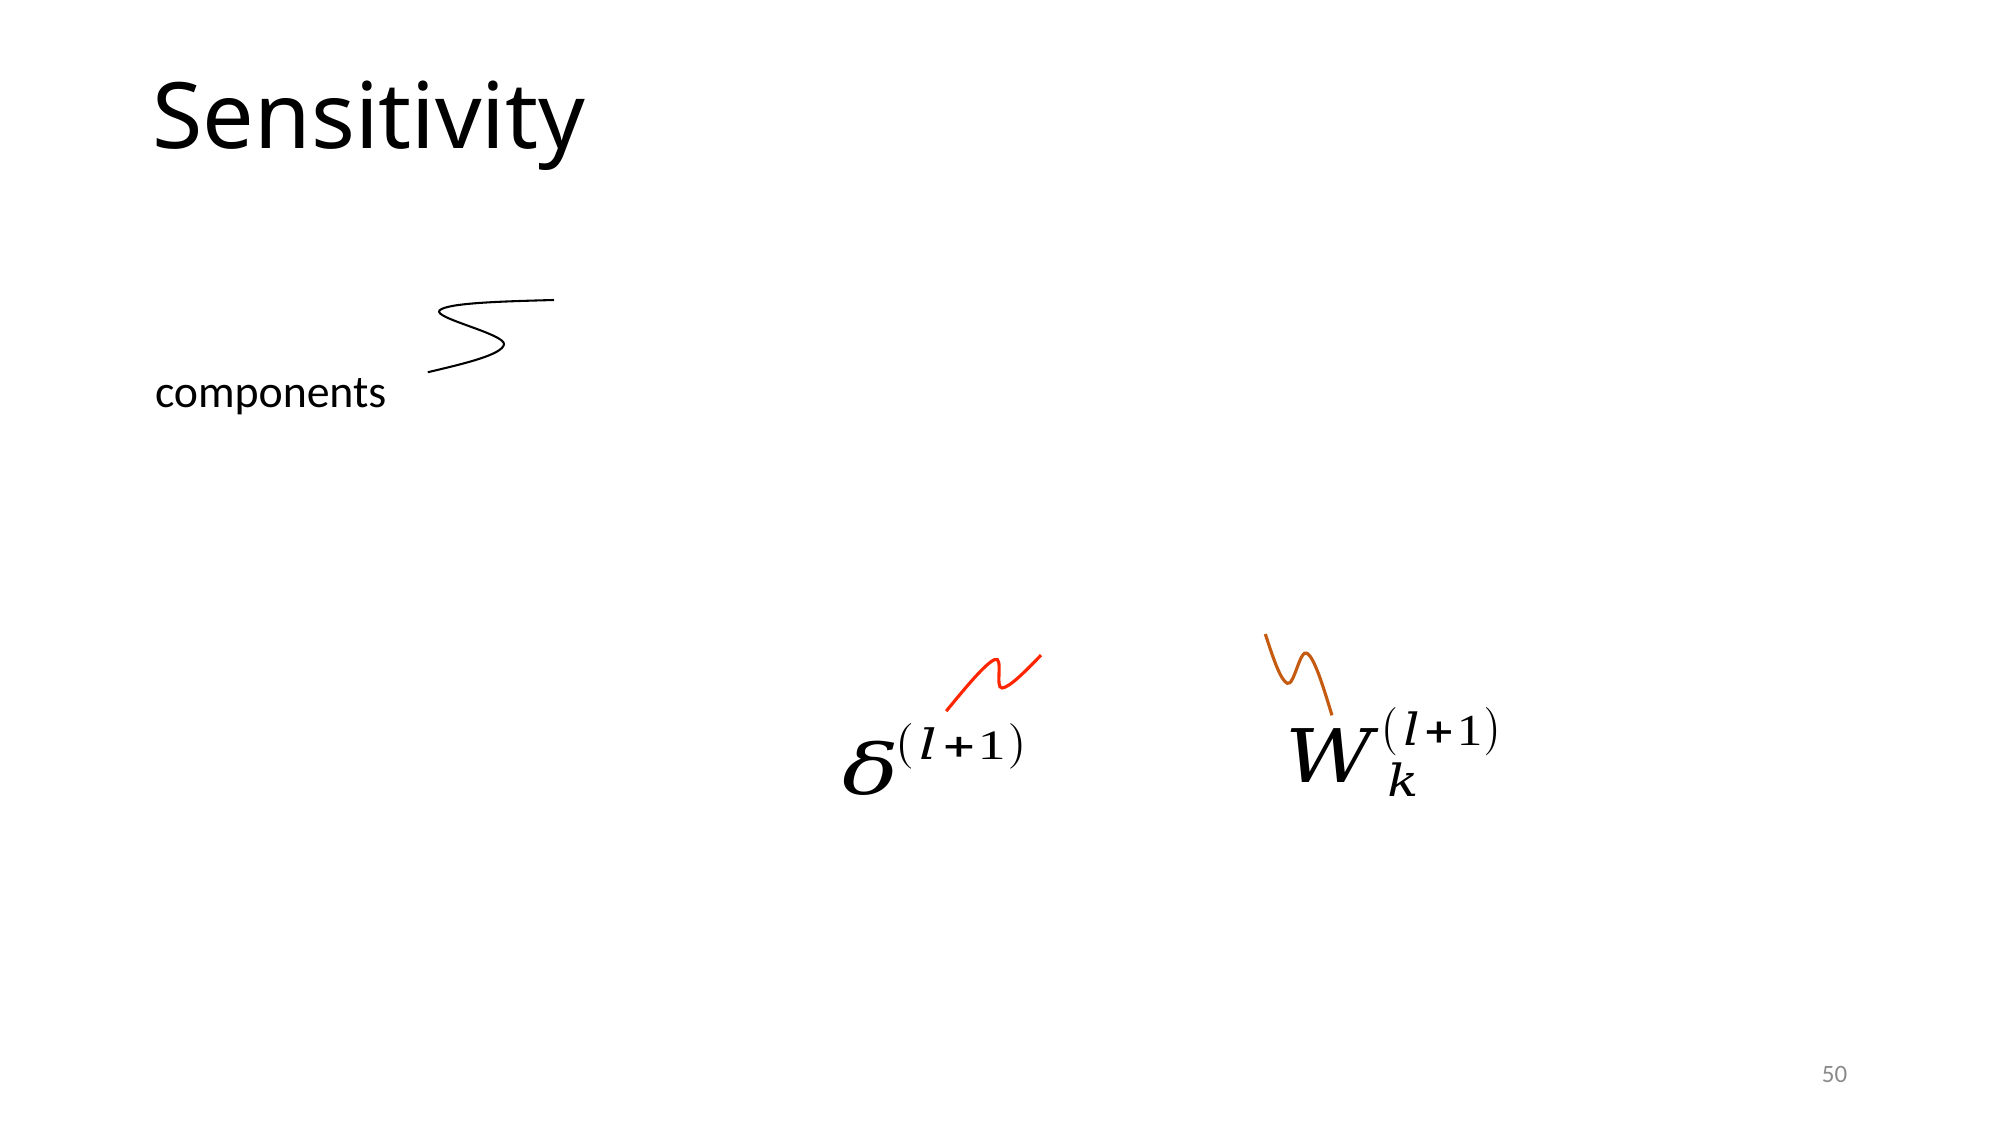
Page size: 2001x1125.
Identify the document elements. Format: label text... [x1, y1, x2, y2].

title Sensitivity [137, 9, 1863, 228]
slide_number 50 [1412, 1042, 1863, 1103]
text_box [1264, 633, 1333, 716]
text_box [427, 298, 555, 374]
text_box [945, 654, 1042, 712]
